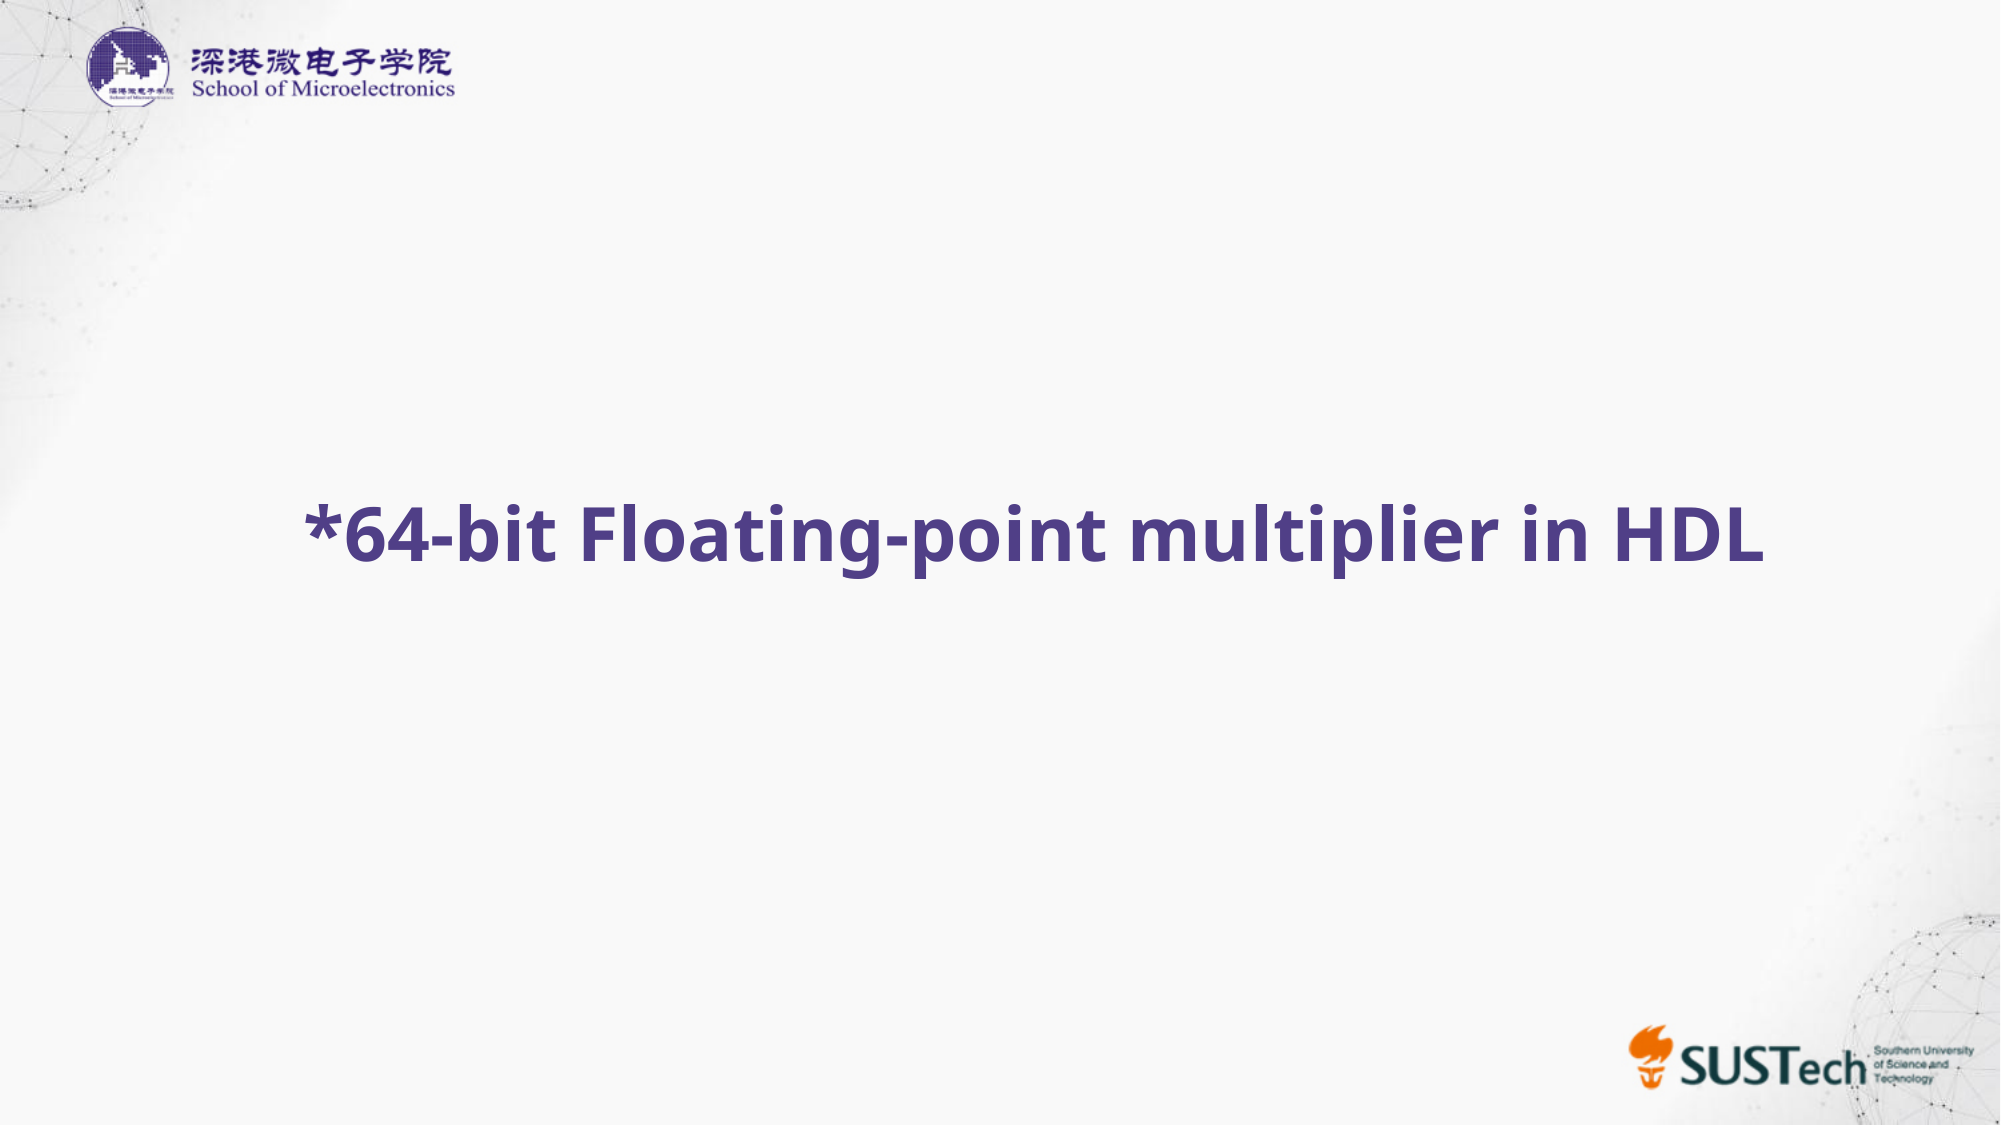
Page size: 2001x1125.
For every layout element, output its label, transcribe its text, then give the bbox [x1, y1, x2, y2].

text_box *64-bit Floating-point multiplier in HDL [288, 479, 1784, 584]
picture [0, 0, 2001, 1125]
